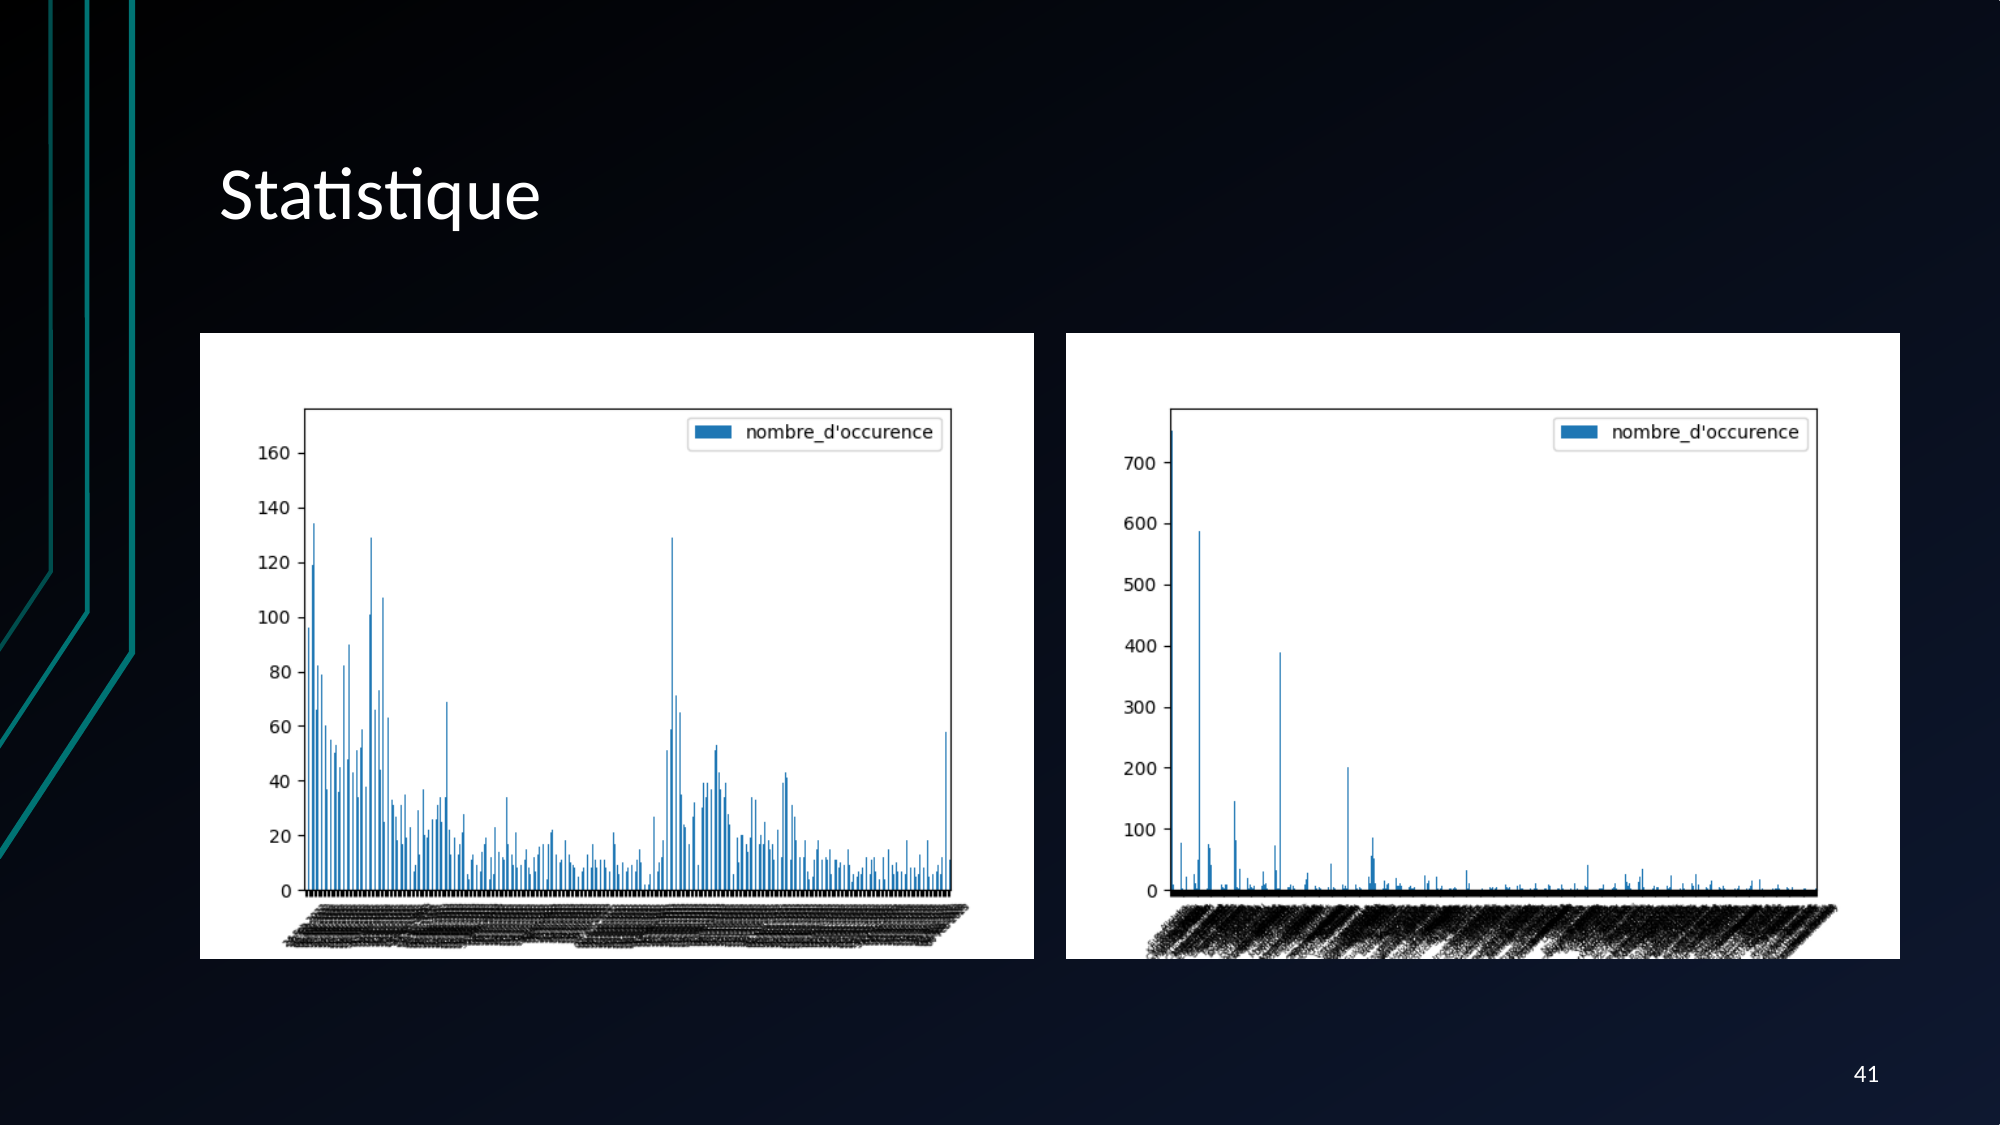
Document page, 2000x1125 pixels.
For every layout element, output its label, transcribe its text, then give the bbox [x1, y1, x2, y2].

title Statistique [199, 45, 1900, 246]
slide_number 41 [1732, 1042, 1900, 1103]
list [199, 333, 1034, 959]
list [1066, 333, 1900, 959]
